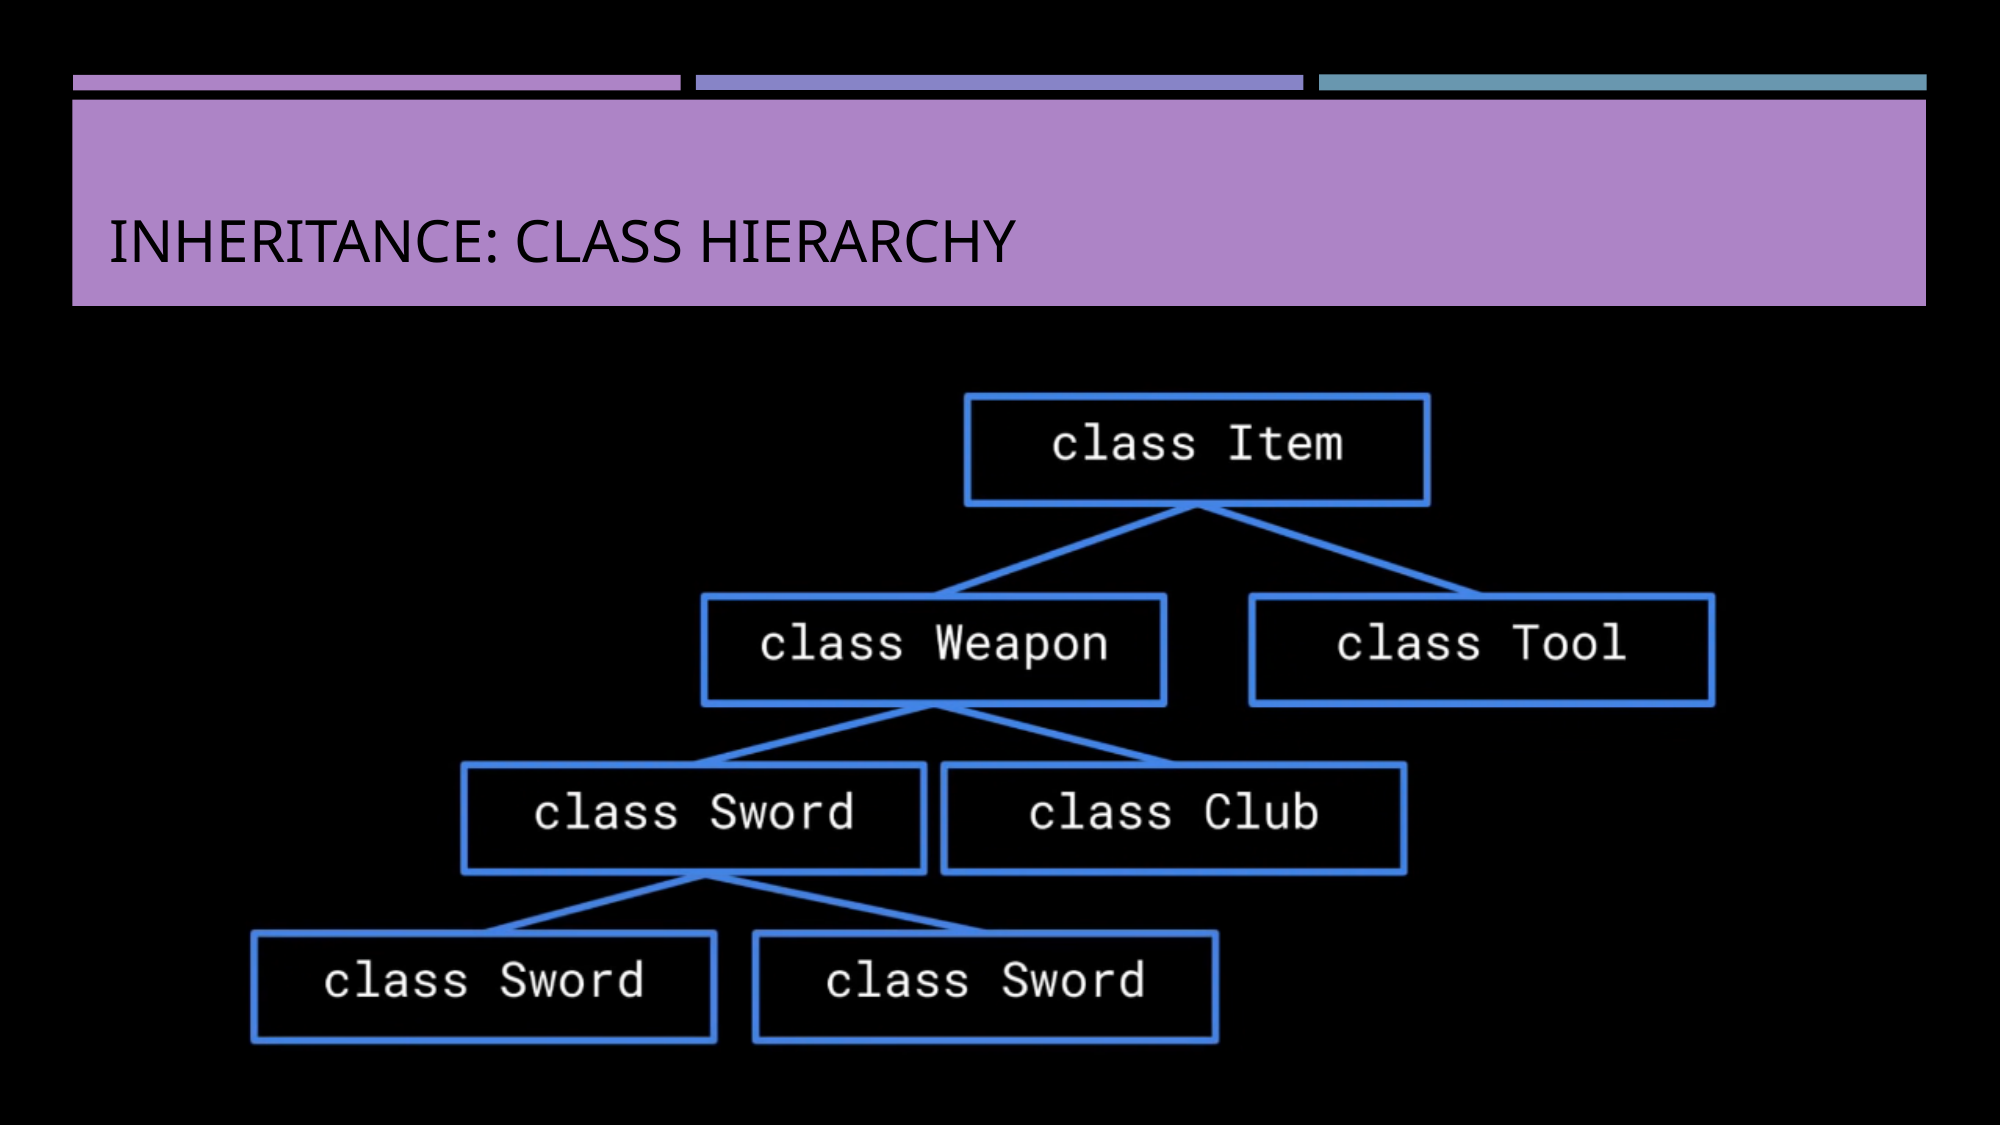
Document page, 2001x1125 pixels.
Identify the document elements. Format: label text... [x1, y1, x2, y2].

title Inheritance: Class Hierarchy [94, 119, 1904, 282]
picture [235, 382, 1726, 1055]
